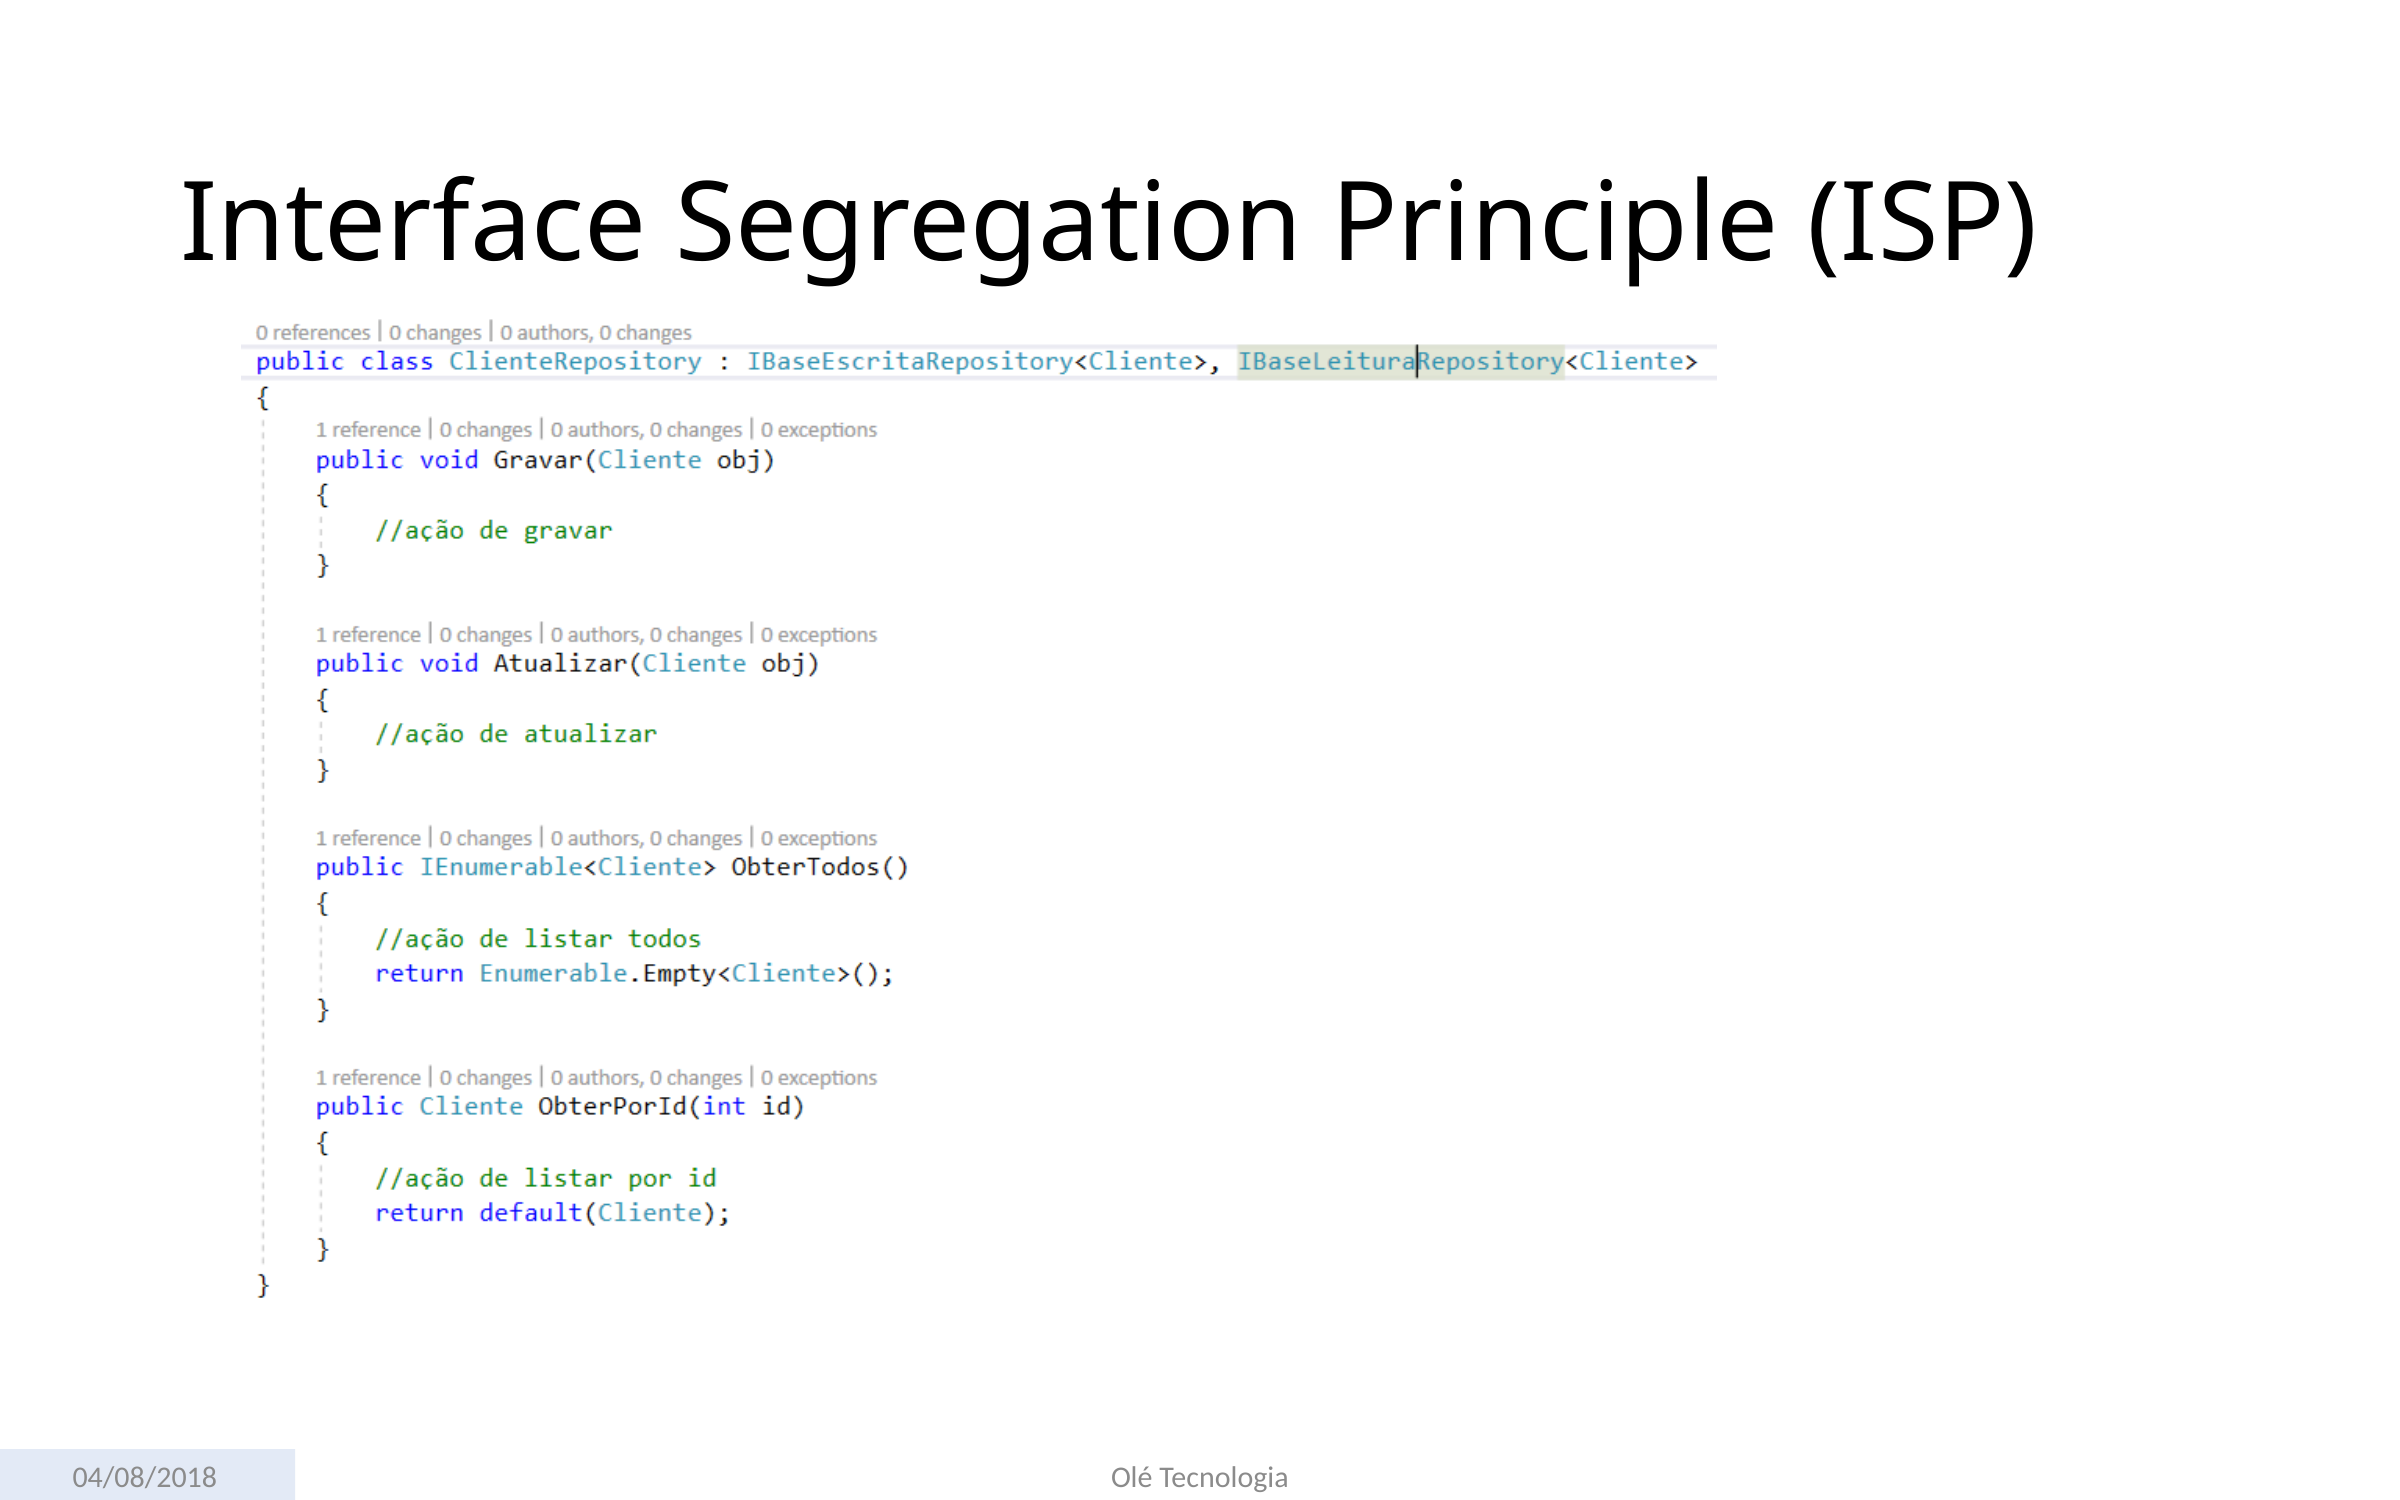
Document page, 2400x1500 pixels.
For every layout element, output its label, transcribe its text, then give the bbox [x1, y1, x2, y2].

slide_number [57, 1435, 598, 1500]
picture [241, 315, 1717, 1323]
footer Olé Tecnologia [795, 1435, 1605, 1500]
title Interface Segregation Principle (ISP) [165, 79, 2235, 370]
